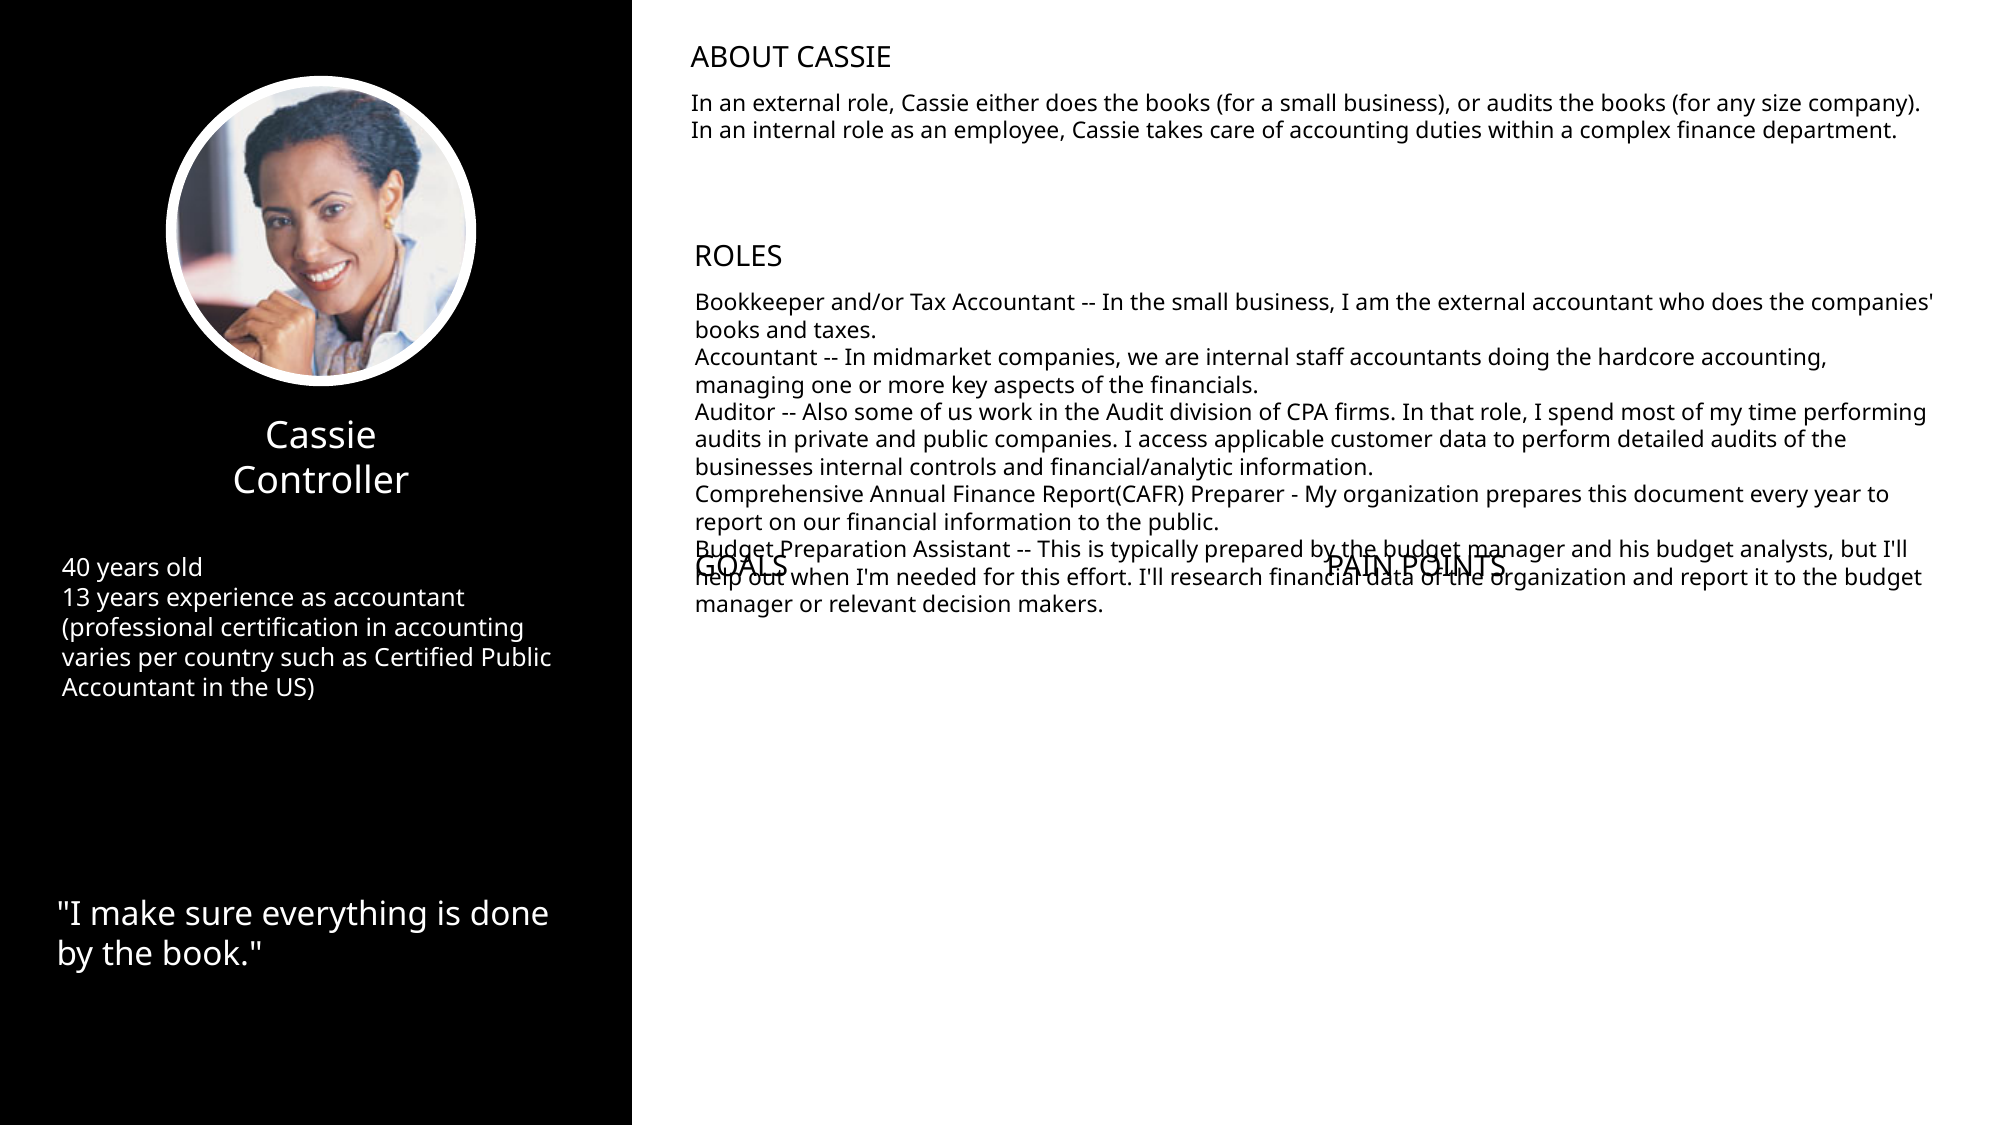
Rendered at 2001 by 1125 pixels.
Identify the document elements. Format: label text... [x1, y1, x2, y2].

text_box 40 years old 13 years experience as accountant (professional certification in accounting varies per country such as Certified Public Accountant in the US) [47, 543, 576, 709]
text_box "I make sure everything is done by the book." [41, 884, 576, 980]
text_box ROLES [679, 229, 798, 280]
text_box Cassie Controller [217, 403, 425, 509]
text_box Bookkeeper and/or Tax Accountant -- In the small business, I am the external accountant who does the companies' books and taxes. Accountant -- In midmarket companies, we are internal staff accountants doing the hardcore accounting, managing one or more key aspects of the financials. Auditor -- Also some of us work in the Audit division of CPA firms. In that role, I spend most of my time performing audits in private and public companies. I access applicable customer data to perform detailed audits of the businesses internal controls and financial/analytic information. Comprehensive Annual Finance Report(CAFR) Preparer - My organization prepares this document every year to report on our financial information to the public. Budget Preparation Assistant -- This is typically prepared by the budget manager and his budget analysts, but I'll help out when I'm needed for this effort. I'll research financial data of the organization and report it to the budget manager or relevant decision makers. [680, 280, 1959, 625]
picture [170, 80, 471, 381]
text_box [0, 0, 632, 1125]
text_box In an external role, Cassie either does the books (for a small business), or audits the books (for any size company). In an internal role as an employee, Cassie takes care of accounting duties within a complex finance department. [676, 81, 1958, 151]
text_box ABOUT CASSIE [675, 30, 907, 81]
